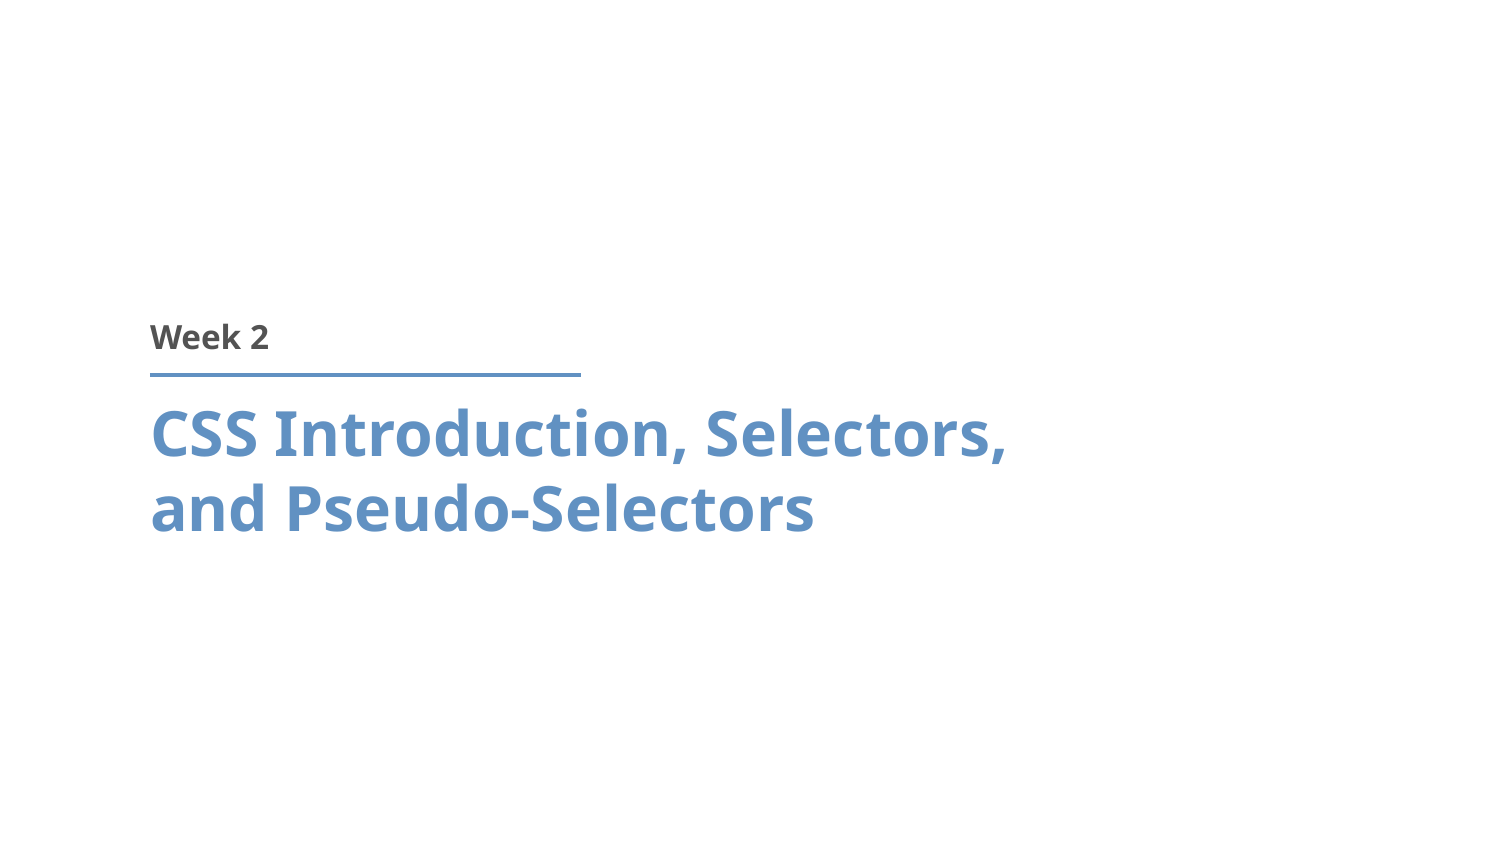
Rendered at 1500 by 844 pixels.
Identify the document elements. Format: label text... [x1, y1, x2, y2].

list Week 2 [150, 300, 743, 357]
title CSS Introduction, Selectors, and Pseudo-Selectors [150, 393, 1080, 694]
